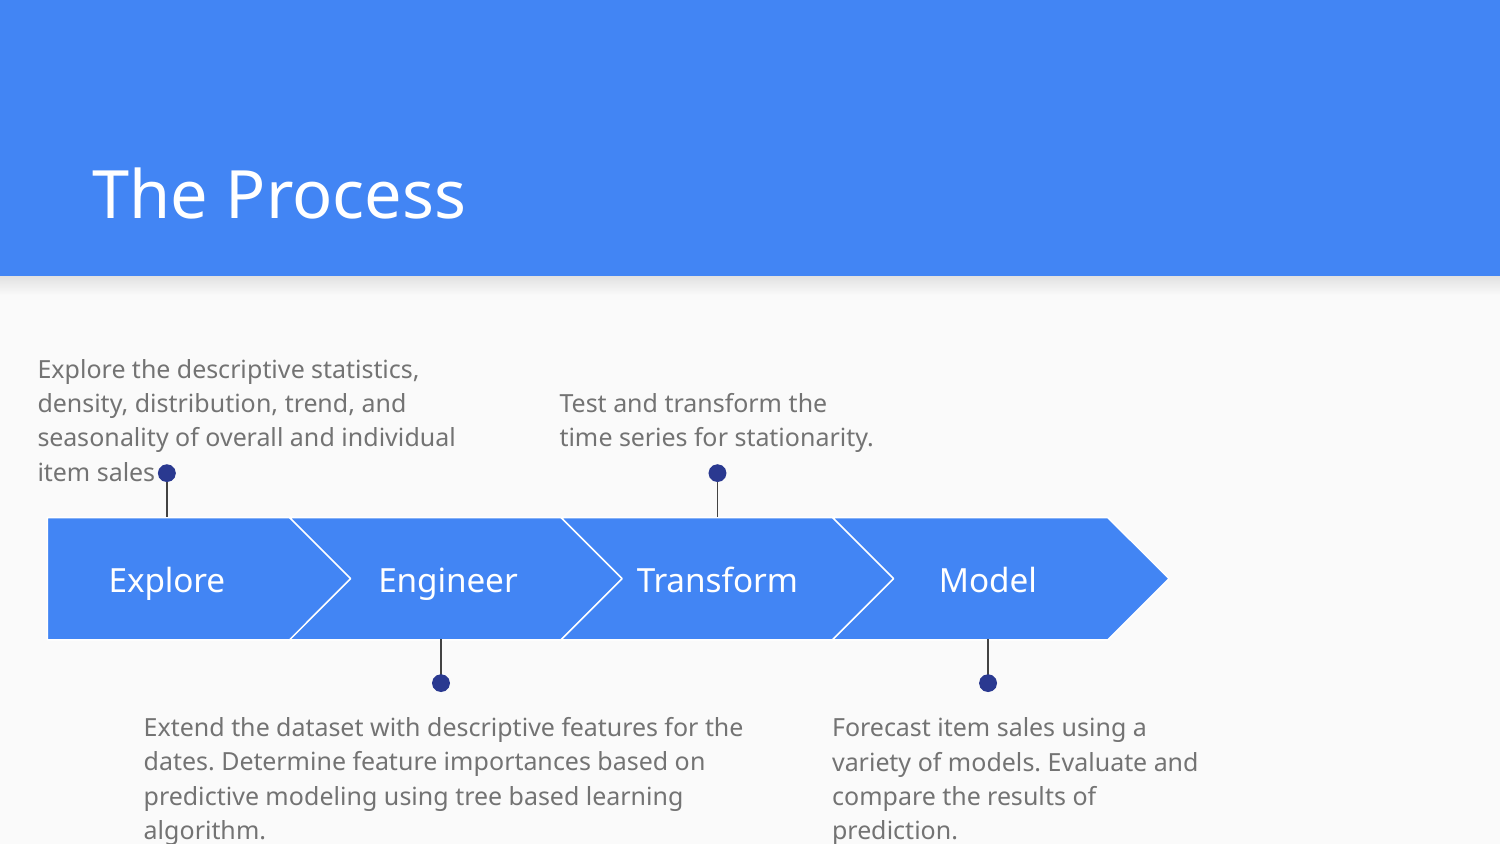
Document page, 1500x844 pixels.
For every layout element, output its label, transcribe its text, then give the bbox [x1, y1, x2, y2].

text_box Explore the descriptive statistics, density, distribution, trend, and seasonality of overall and individual item sales [22, 333, 519, 431]
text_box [431, 638, 451, 693]
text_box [708, 464, 727, 518]
text_box Test and transform the time series for stationarity. [544, 367, 891, 466]
text_box [832, 517, 1169, 640]
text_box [157, 464, 177, 518]
text_box Extend the dataset with descriptive features for the dates. Determine feature importances based on predictive modeling using tree based learning algorithm. [128, 692, 787, 844]
text_box Explore [47, 540, 287, 618]
text_box Forecast item sales using a variety of models. Evaluate and compare the results of prediction. [817, 692, 1228, 790]
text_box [978, 638, 998, 693]
text_box [561, 517, 880, 640]
text_box Model [880, 540, 1096, 618]
text_box [289, 517, 609, 640]
text_box Transform [609, 540, 826, 618]
text_box [47, 517, 340, 640]
text_box Engineer [340, 540, 557, 618]
title The Process [77, 121, 1427, 248]
